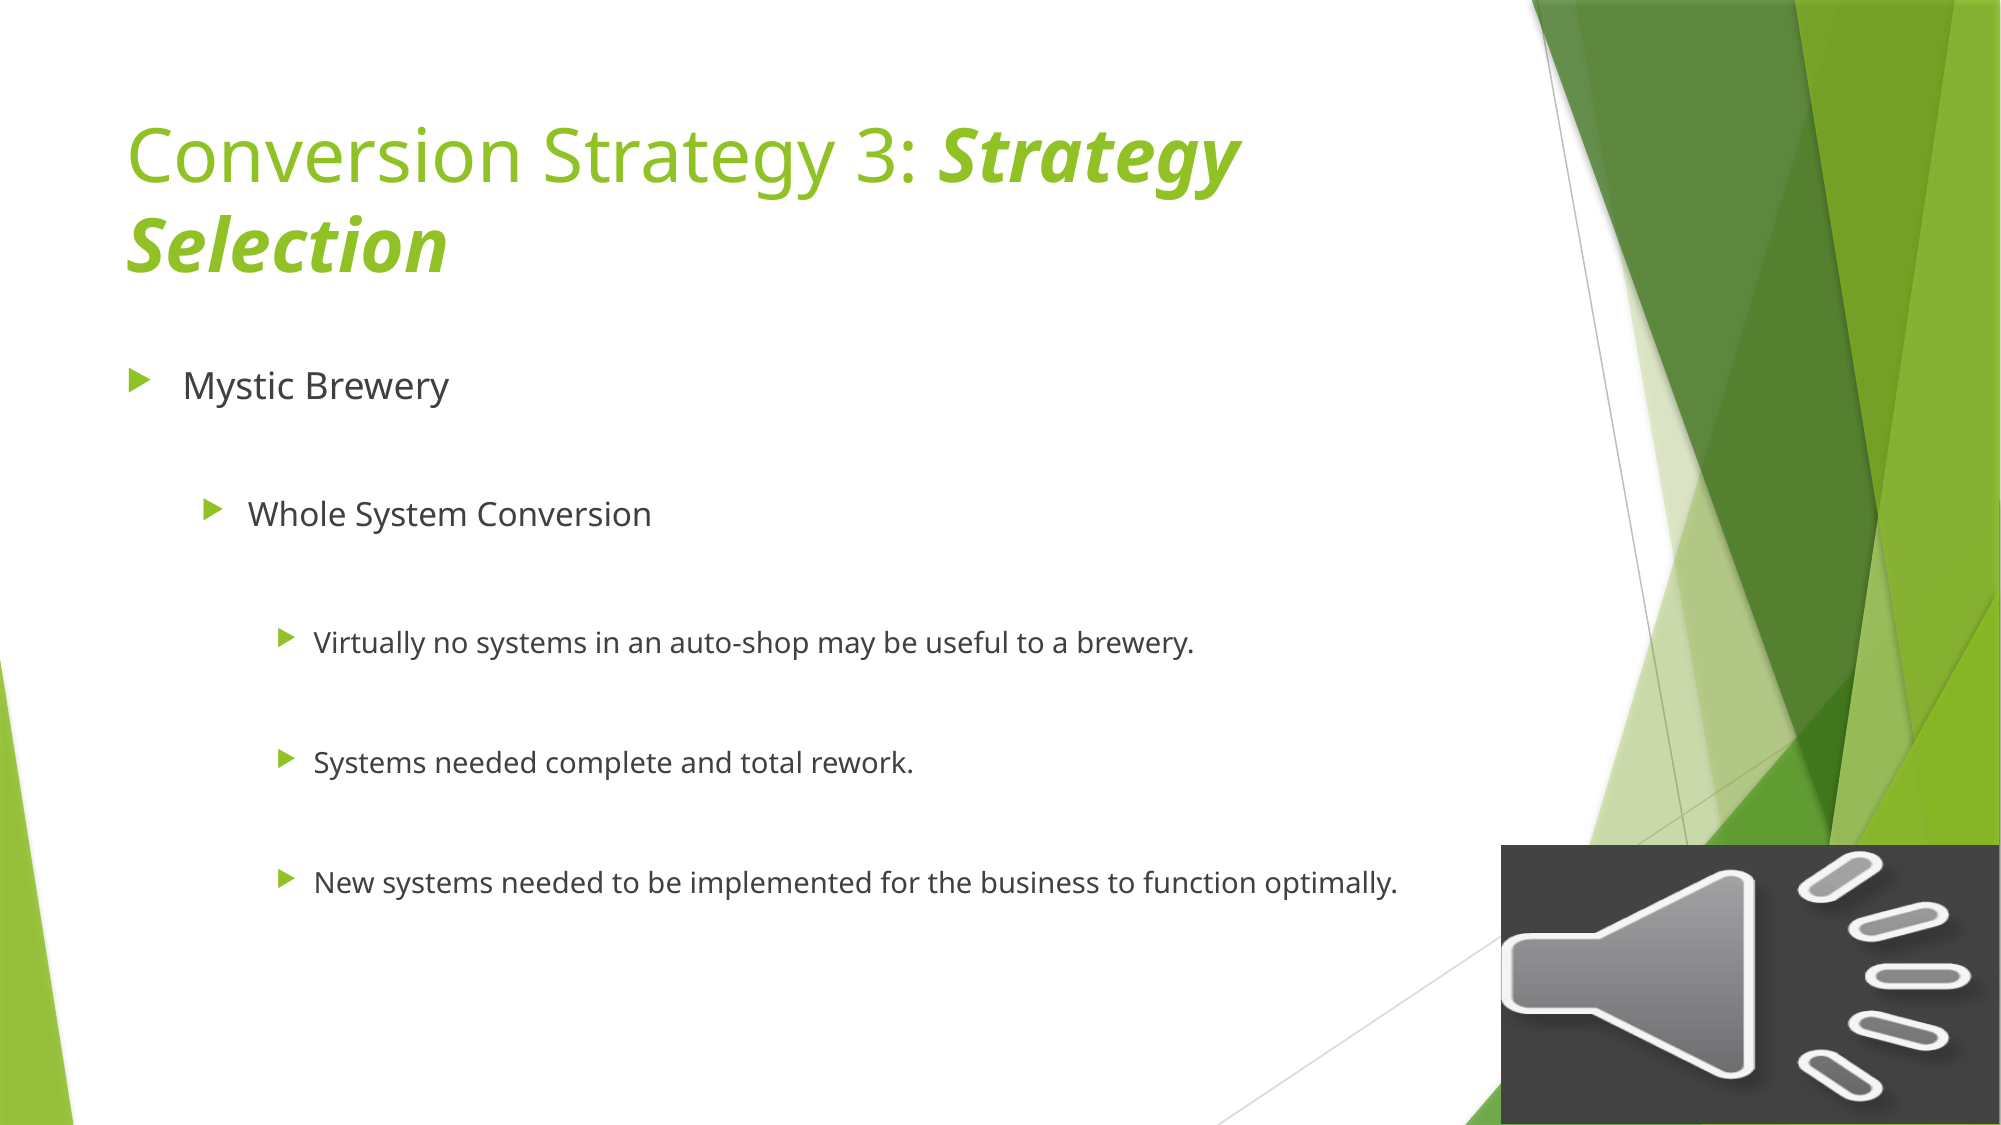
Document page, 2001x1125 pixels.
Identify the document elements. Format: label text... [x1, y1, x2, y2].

title Conversion Strategy 3: Strategy Selection [111, 99, 1522, 317]
list Mystic Brewery Whole System Conversion Virtually no systems in an auto-shop may be useful to a brewery. Systems needed complete and total rework. New systems needed to be implemented for the business to function optimally. [111, 354, 1522, 992]
picture [1499, 843, 2000, 1125]
